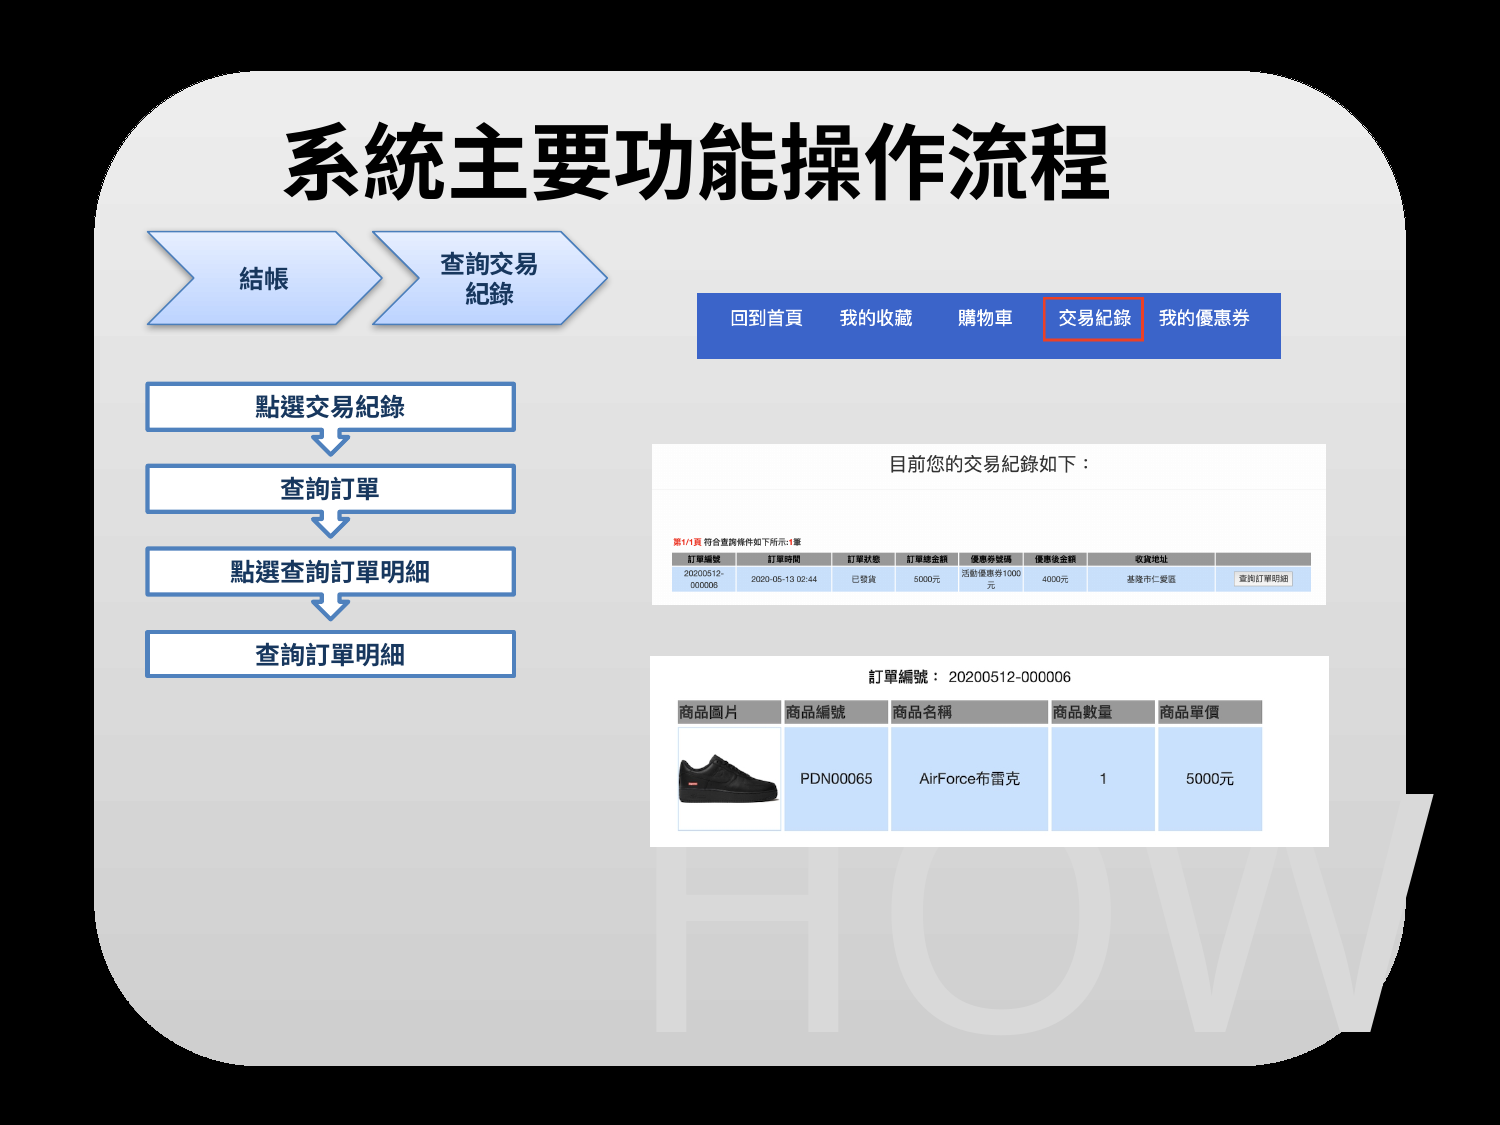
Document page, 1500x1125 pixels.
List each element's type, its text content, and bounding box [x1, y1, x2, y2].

text_box [93, 70, 1407, 1067]
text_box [147, 381, 514, 455]
title 系統主要功能操作流程 [265, 62, 1211, 259]
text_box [147, 546, 514, 620]
picture [652, 444, 1327, 606]
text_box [147, 463, 514, 537]
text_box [147, 231, 371, 325]
text_box HOW [616, 691, 1500, 1106]
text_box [147, 628, 514, 680]
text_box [372, 231, 608, 325]
picture [697, 293, 1282, 359]
picture [649, 655, 1329, 847]
